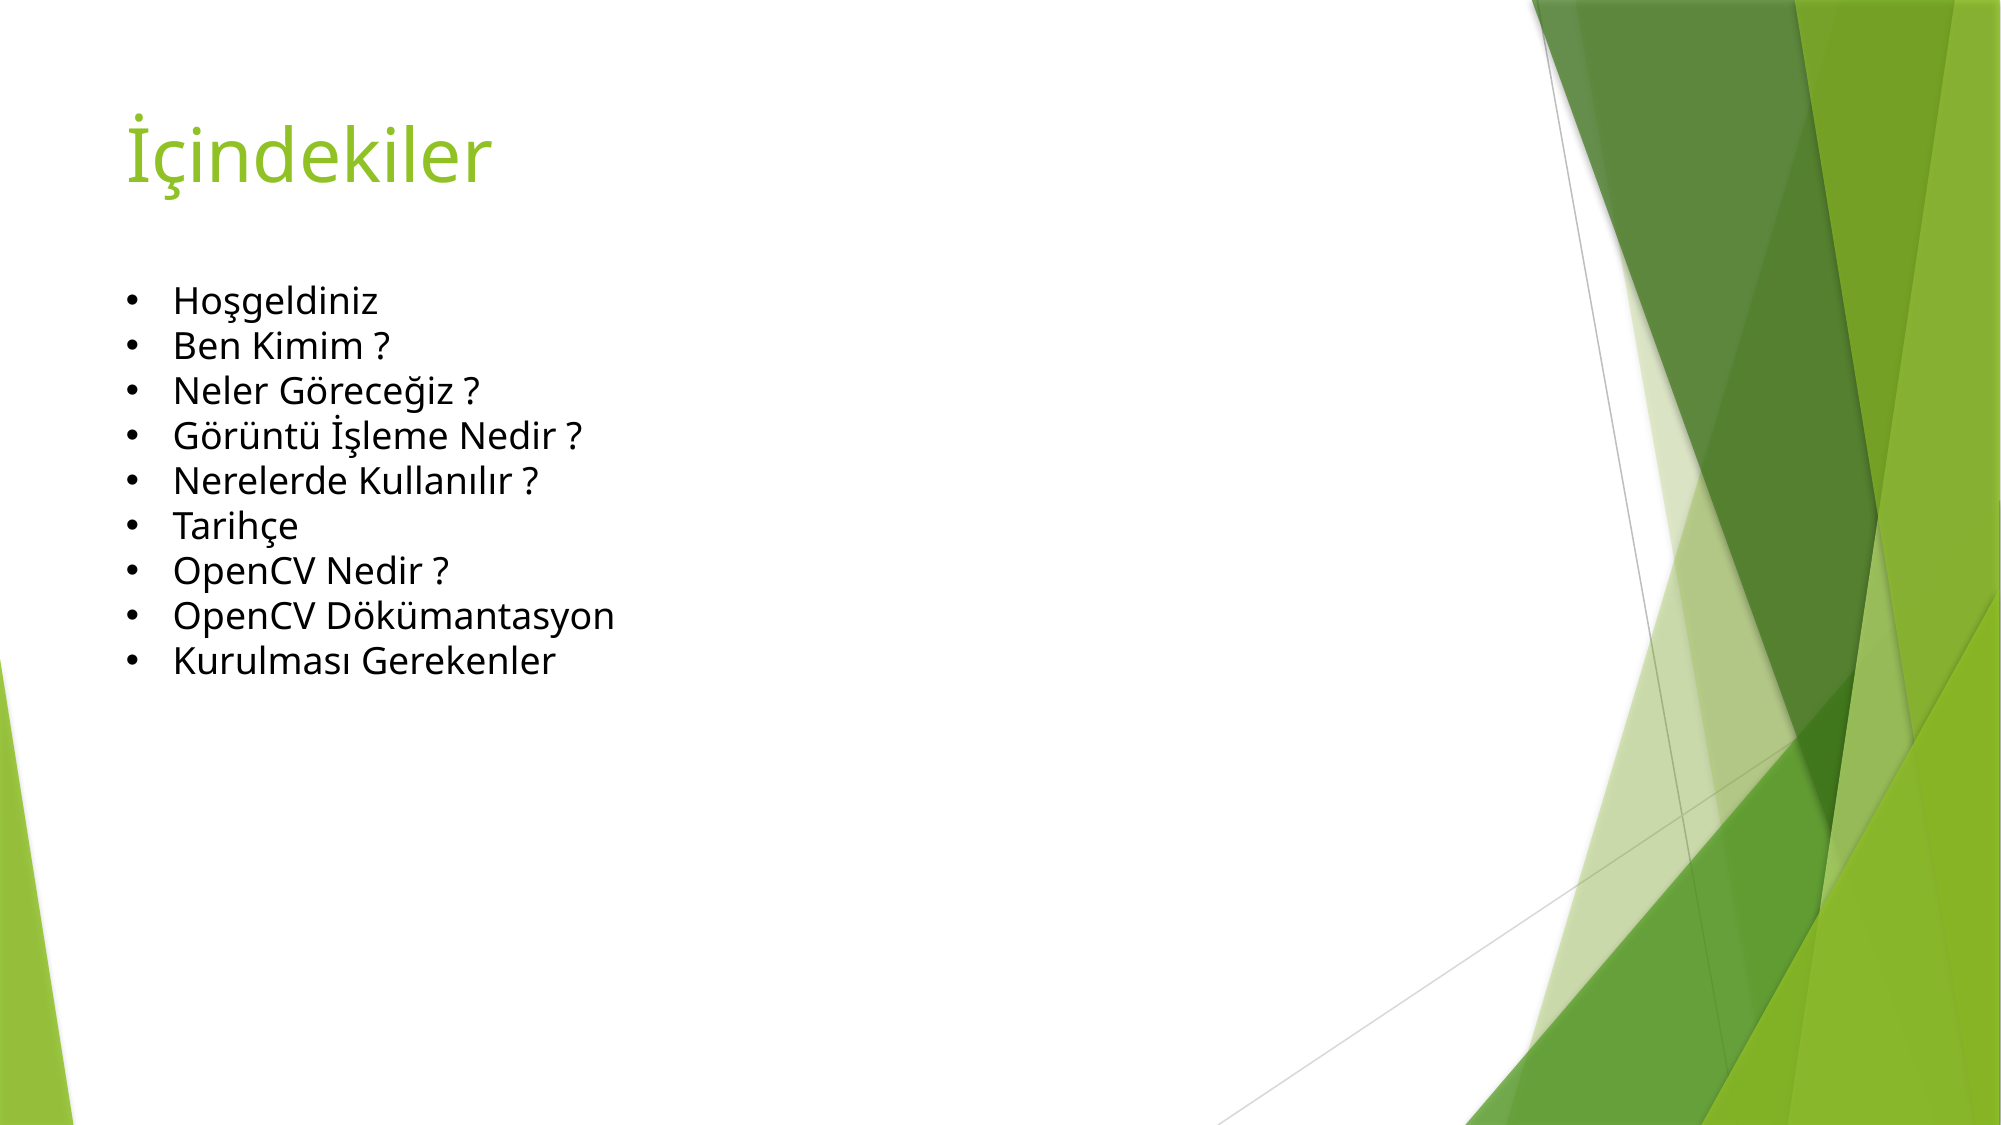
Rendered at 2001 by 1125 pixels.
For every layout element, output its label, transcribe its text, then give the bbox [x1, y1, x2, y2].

title İçindekiler [111, 99, 1522, 207]
text_box Hoşgeldiniz Ben Kimim ? Neler Göreceğiz ? Görüntü İşleme Nedir ? Nerelerde Kullanılır ? Tarihçe OpenCV Nedir ? OpenCV Dökümantasyon Kurulması Gerekenler [111, 269, 1489, 690]
